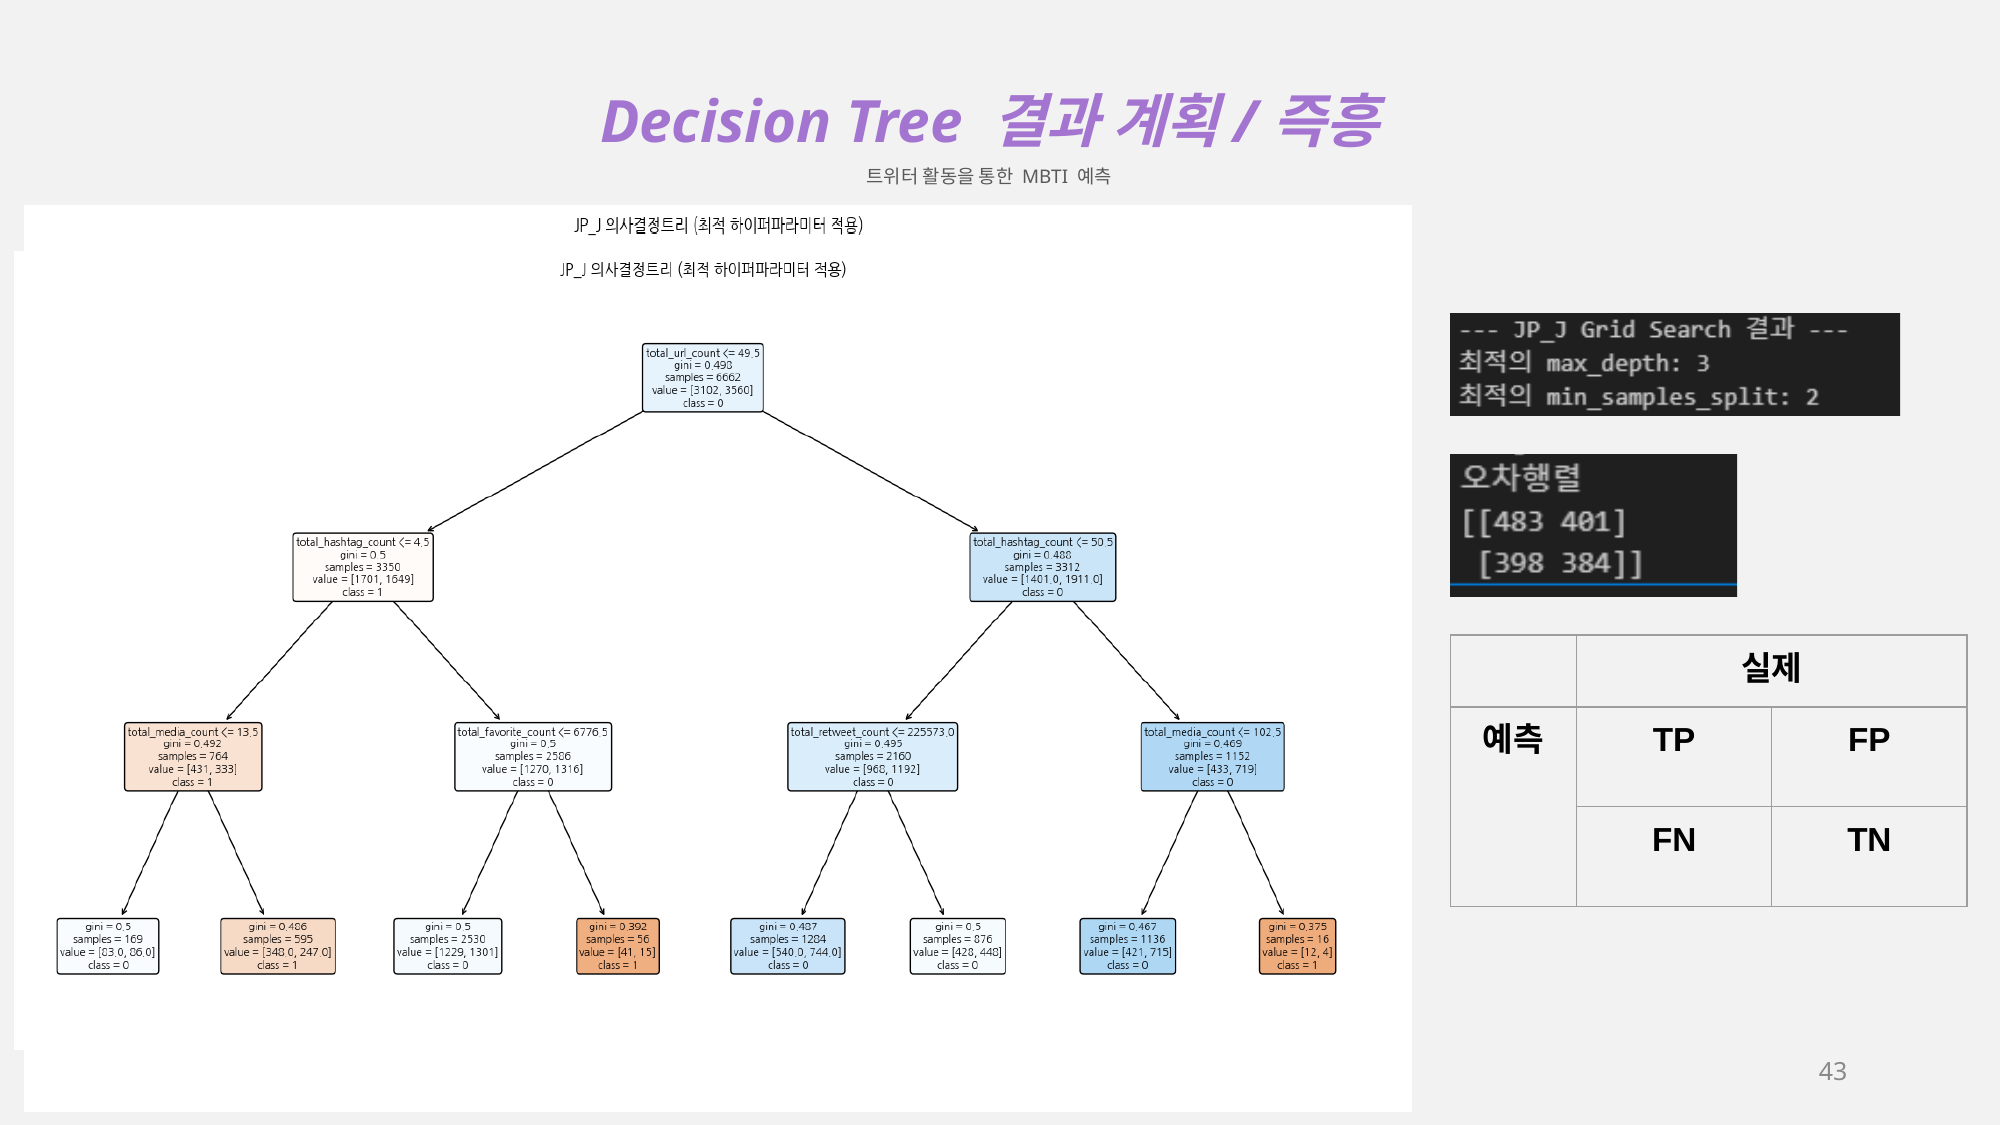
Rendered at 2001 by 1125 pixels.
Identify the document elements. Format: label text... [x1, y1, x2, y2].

picture [1449, 313, 1901, 416]
table_cell 예측 [1451, 708, 1576, 906]
picture [14, 205, 1412, 1112]
text_box Decision Tree 결과 계획/즉흥 트위터 활동을 통한 MBTI 예측 [502, 41, 1477, 201]
table_cell TP [1577, 708, 1771, 806]
slide_number ‹#› [1417, 1042, 1863, 1103]
table_cell FN [1577, 807, 1771, 906]
picture [1449, 453, 1738, 597]
table_header 실제 [1577, 636, 1966, 706]
table_cell FP [1772, 708, 1966, 806]
table_cell TN [1772, 807, 1966, 906]
table_header [1451, 636, 1576, 706]
